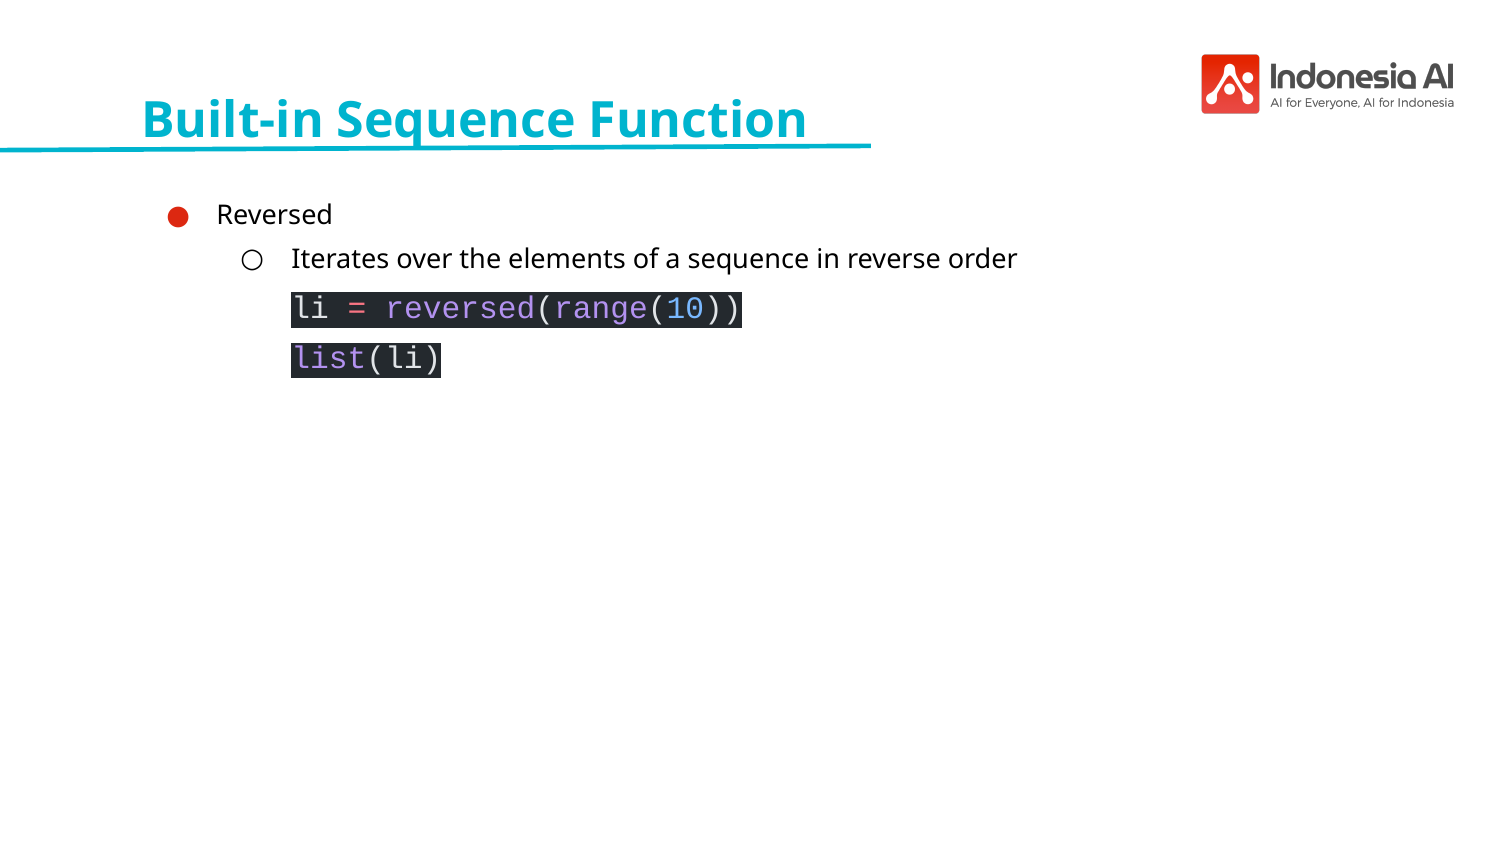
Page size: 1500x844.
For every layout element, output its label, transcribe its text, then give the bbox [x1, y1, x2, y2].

text_box Built-in Sequence Function [126, 72, 898, 163]
text_box Reversed Iterates over the elements of a sequence in reverse order li = reversed(range(10)) list(li) [126, 171, 1465, 538]
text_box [0, 145, 871, 151]
picture [1190, 44, 1465, 124]
